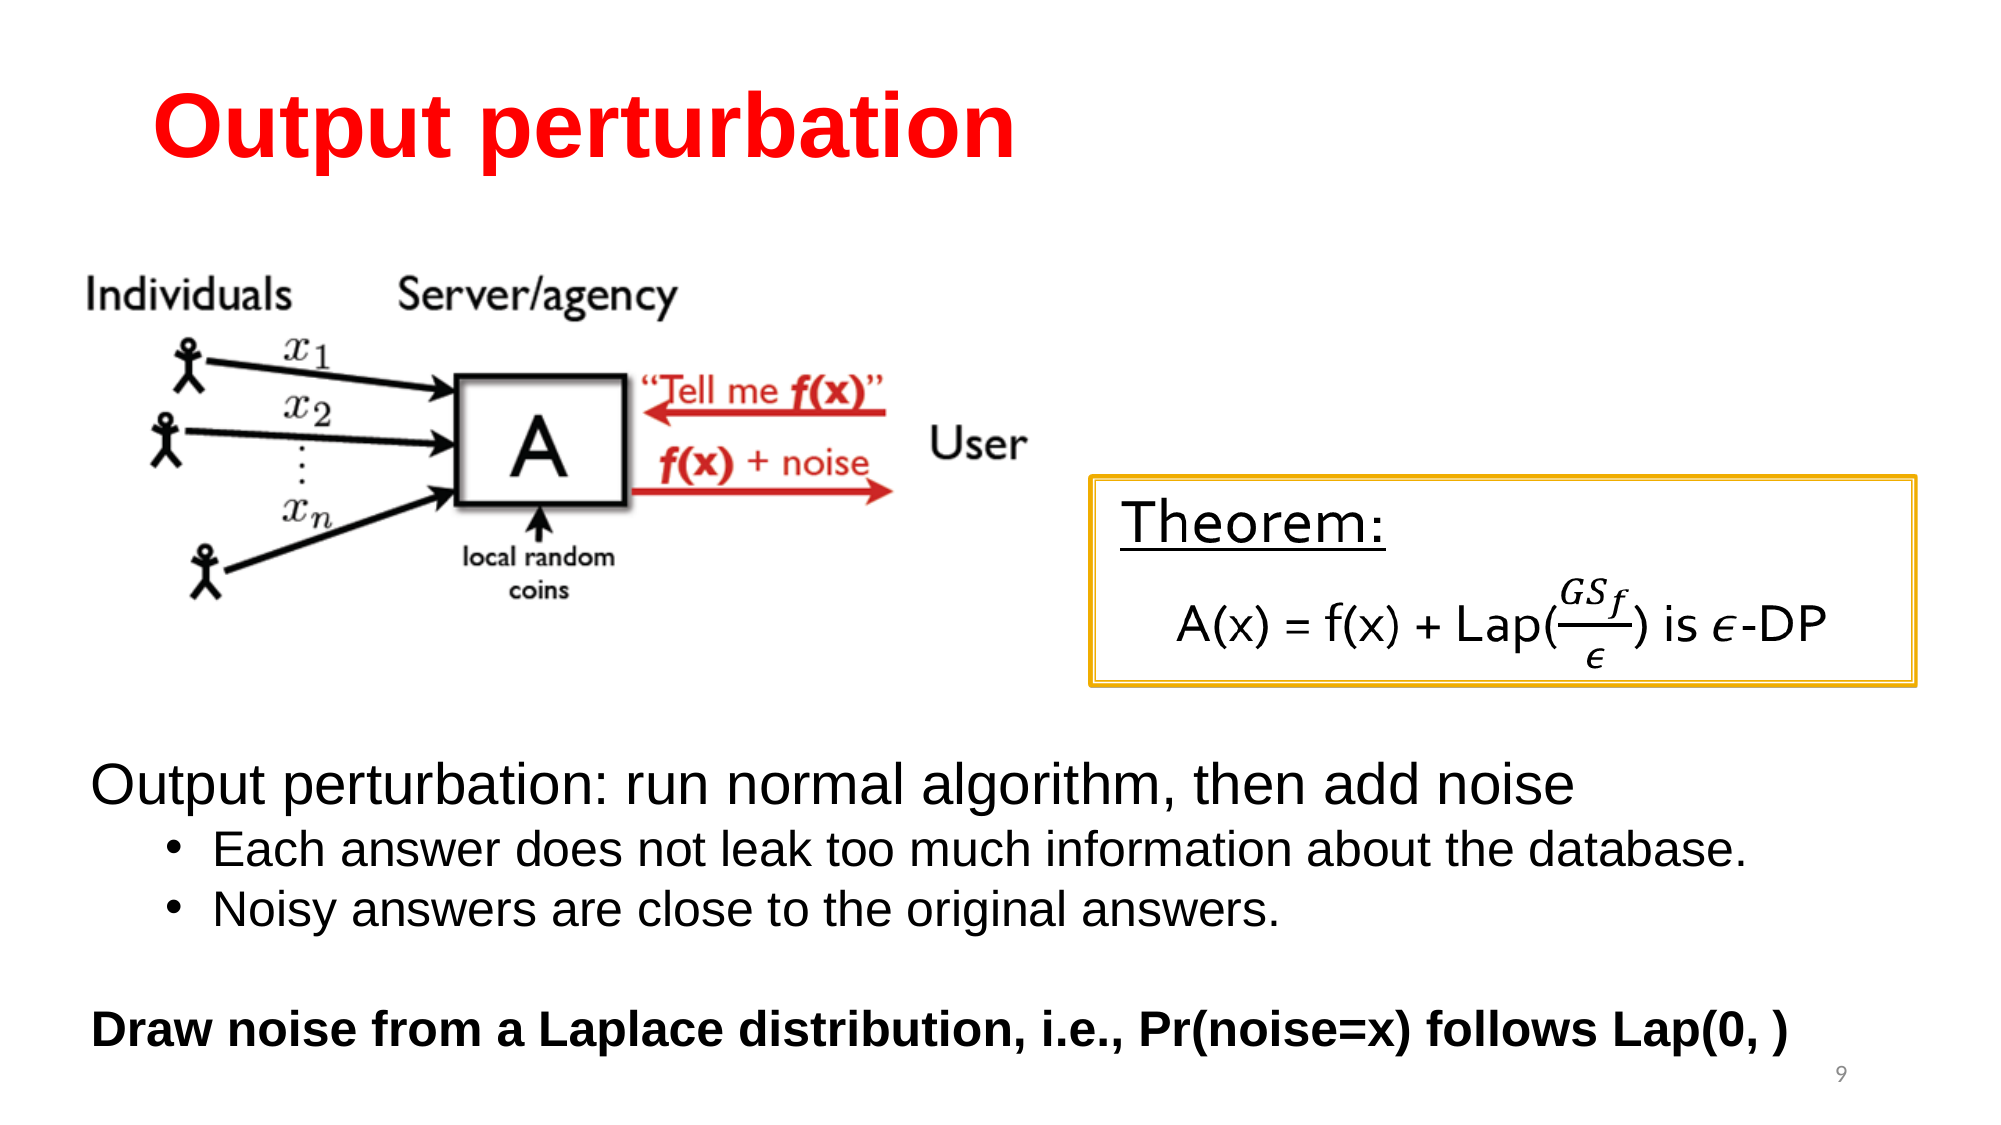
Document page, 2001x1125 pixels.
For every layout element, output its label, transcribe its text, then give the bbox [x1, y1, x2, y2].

list [1080, 466, 1918, 688]
picture [69, 256, 1081, 636]
title Output perturbation [137, 18, 1863, 237]
slide_number 9 [1412, 1042, 1863, 1103]
